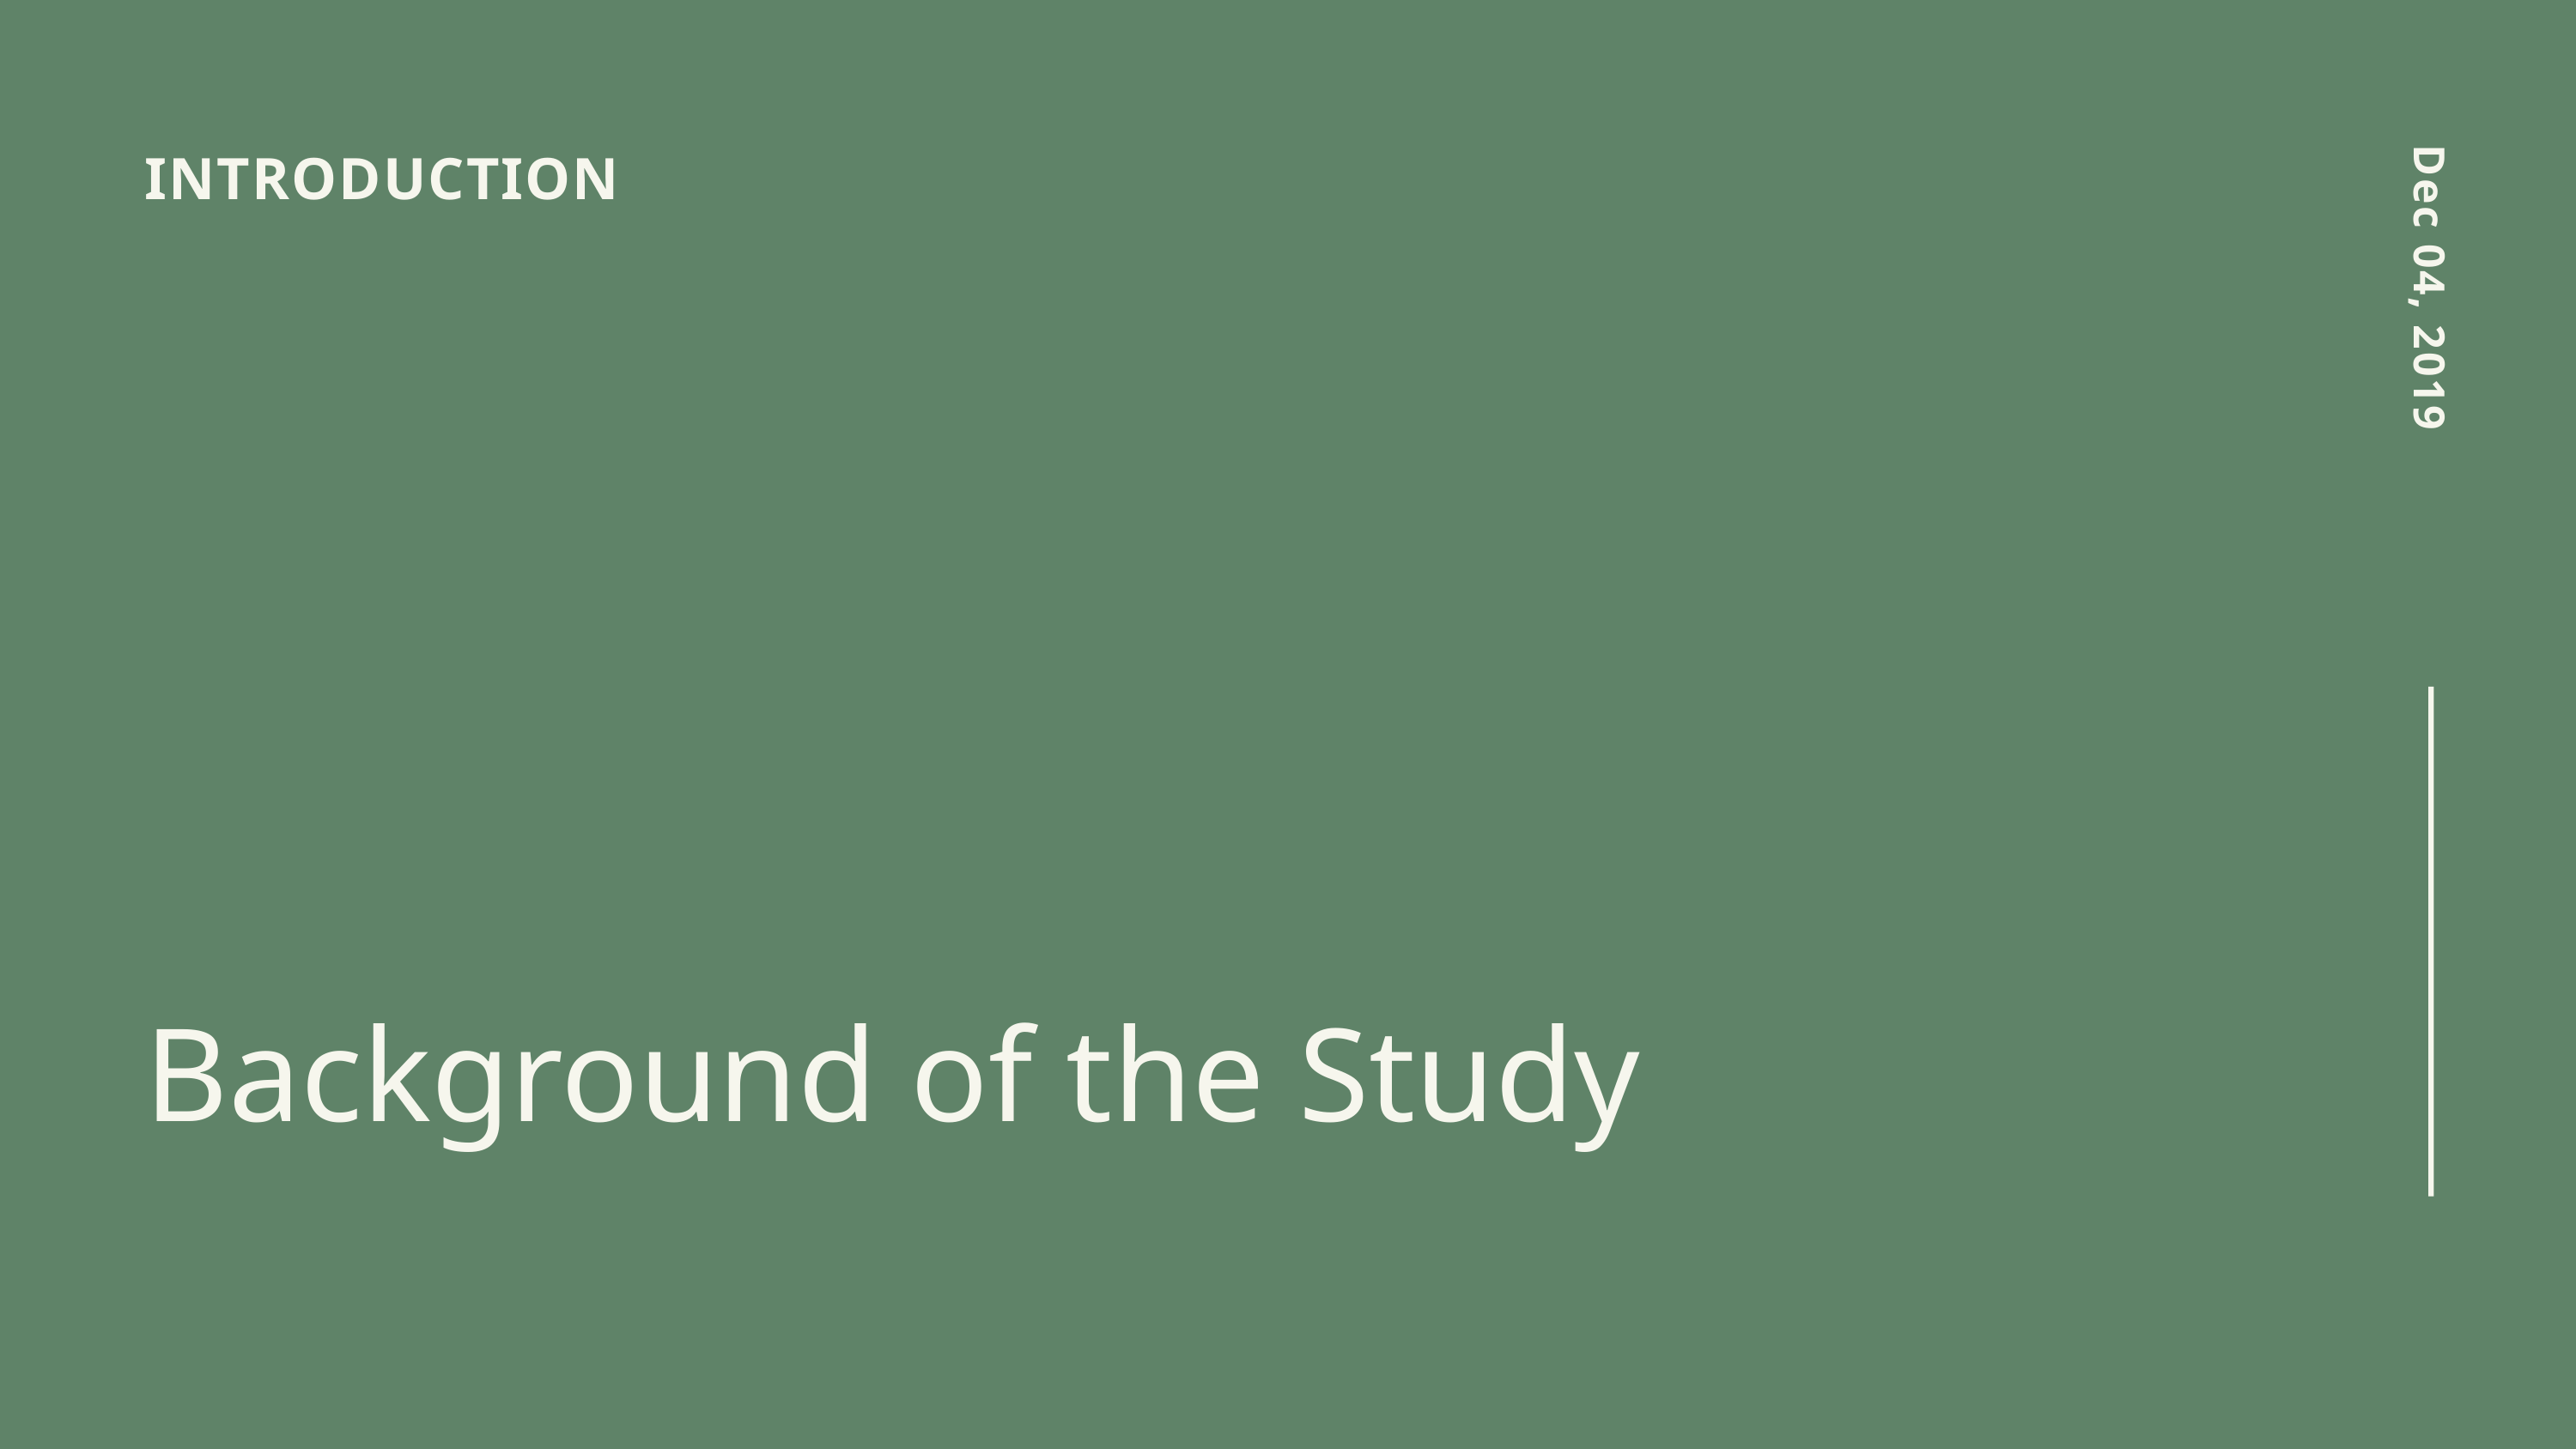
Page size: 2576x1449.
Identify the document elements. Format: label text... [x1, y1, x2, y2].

text_box Background of the Study [144, 1013, 1722, 1148]
text_box INTRODUCTION [144, 142, 1191, 211]
text_box Dec 04, 2019 [2405, 144, 2466, 644]
text_box [2428, 686, 2434, 1197]
